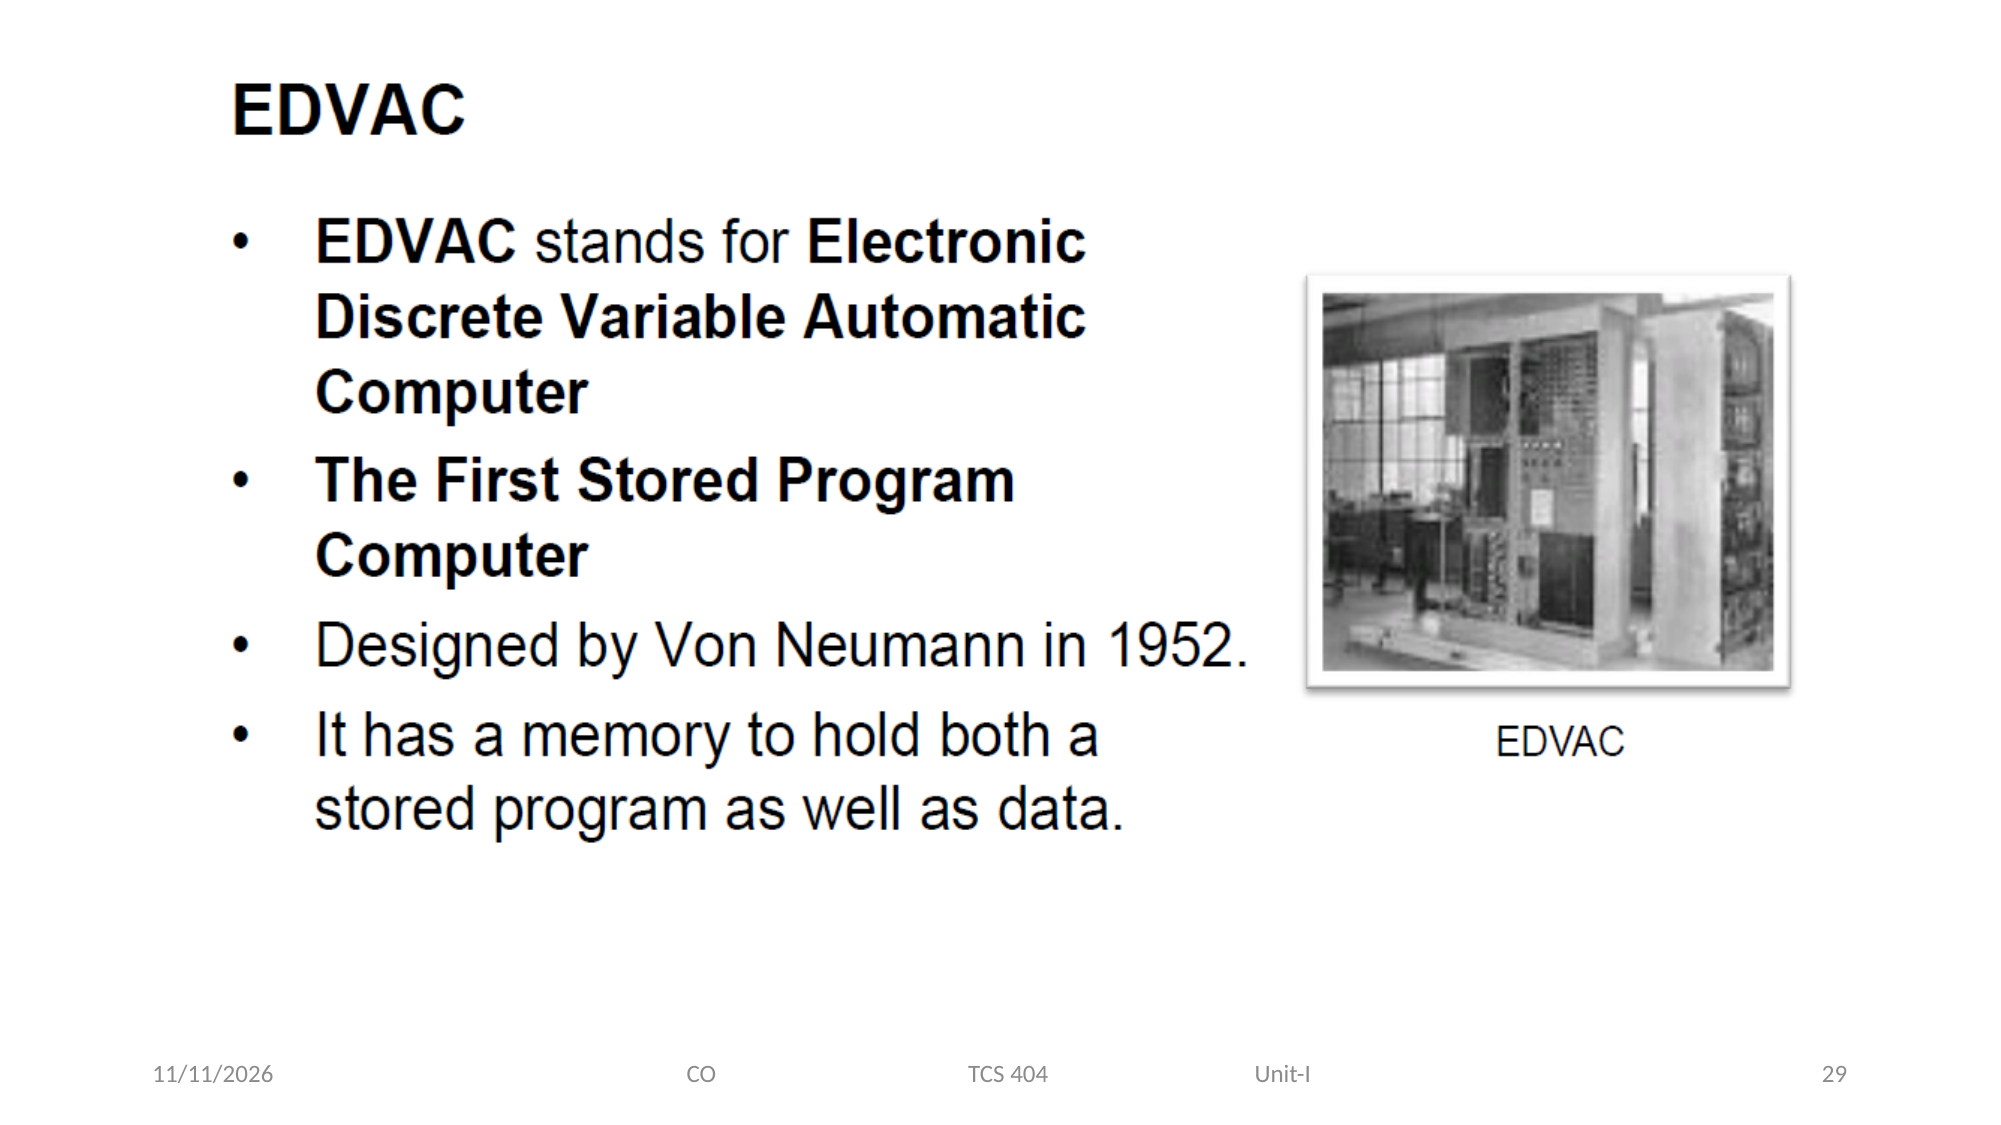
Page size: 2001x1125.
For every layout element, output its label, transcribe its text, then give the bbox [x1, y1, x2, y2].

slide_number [137, 1042, 588, 1103]
footer CO TCS 404 Unit-I [662, 1042, 1338, 1103]
slide_number 29 [1412, 1042, 1863, 1103]
picture [202, 71, 1798, 1017]
